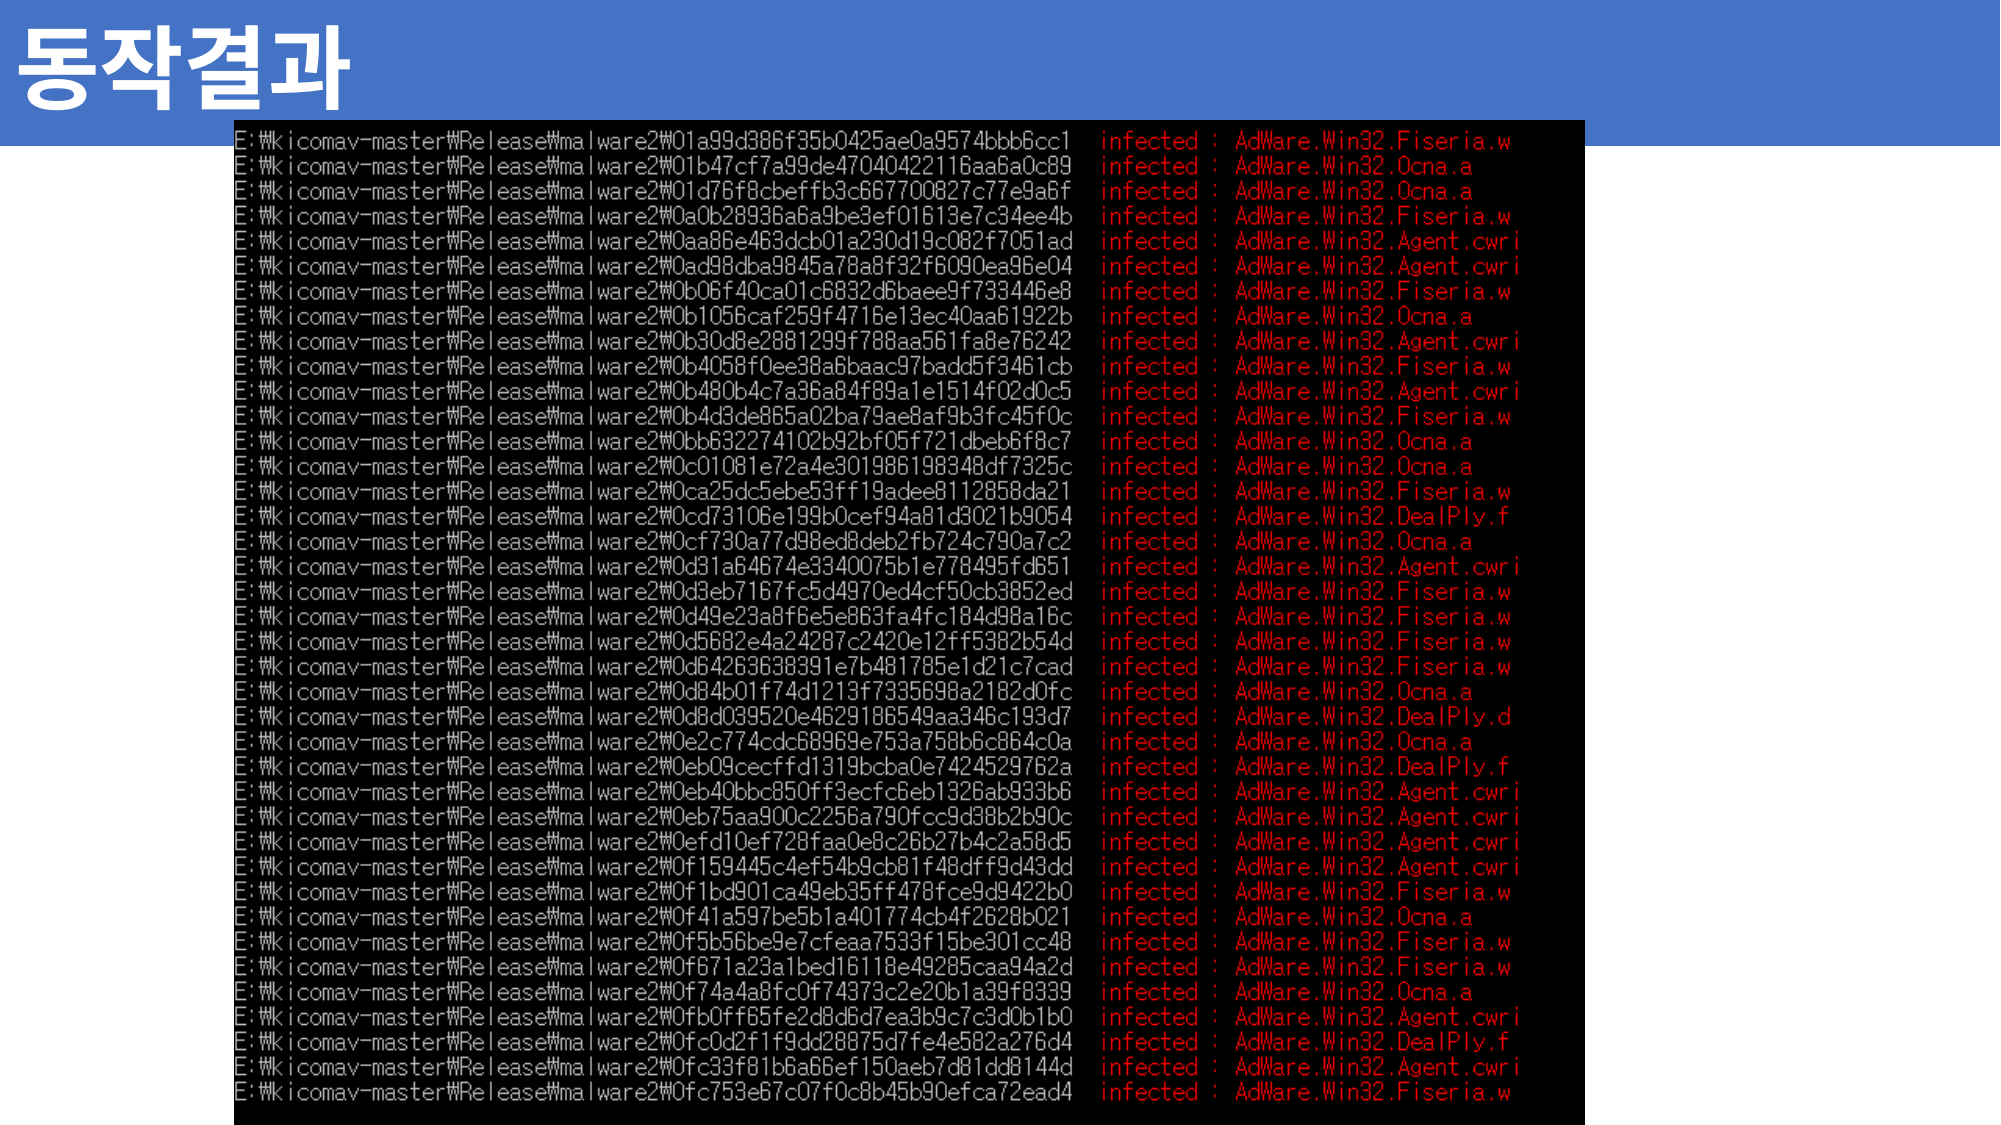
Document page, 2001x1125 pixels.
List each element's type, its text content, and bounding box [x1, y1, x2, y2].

picture [234, 120, 1585, 1125]
title 동작결과 [0, 0, 2000, 146]
